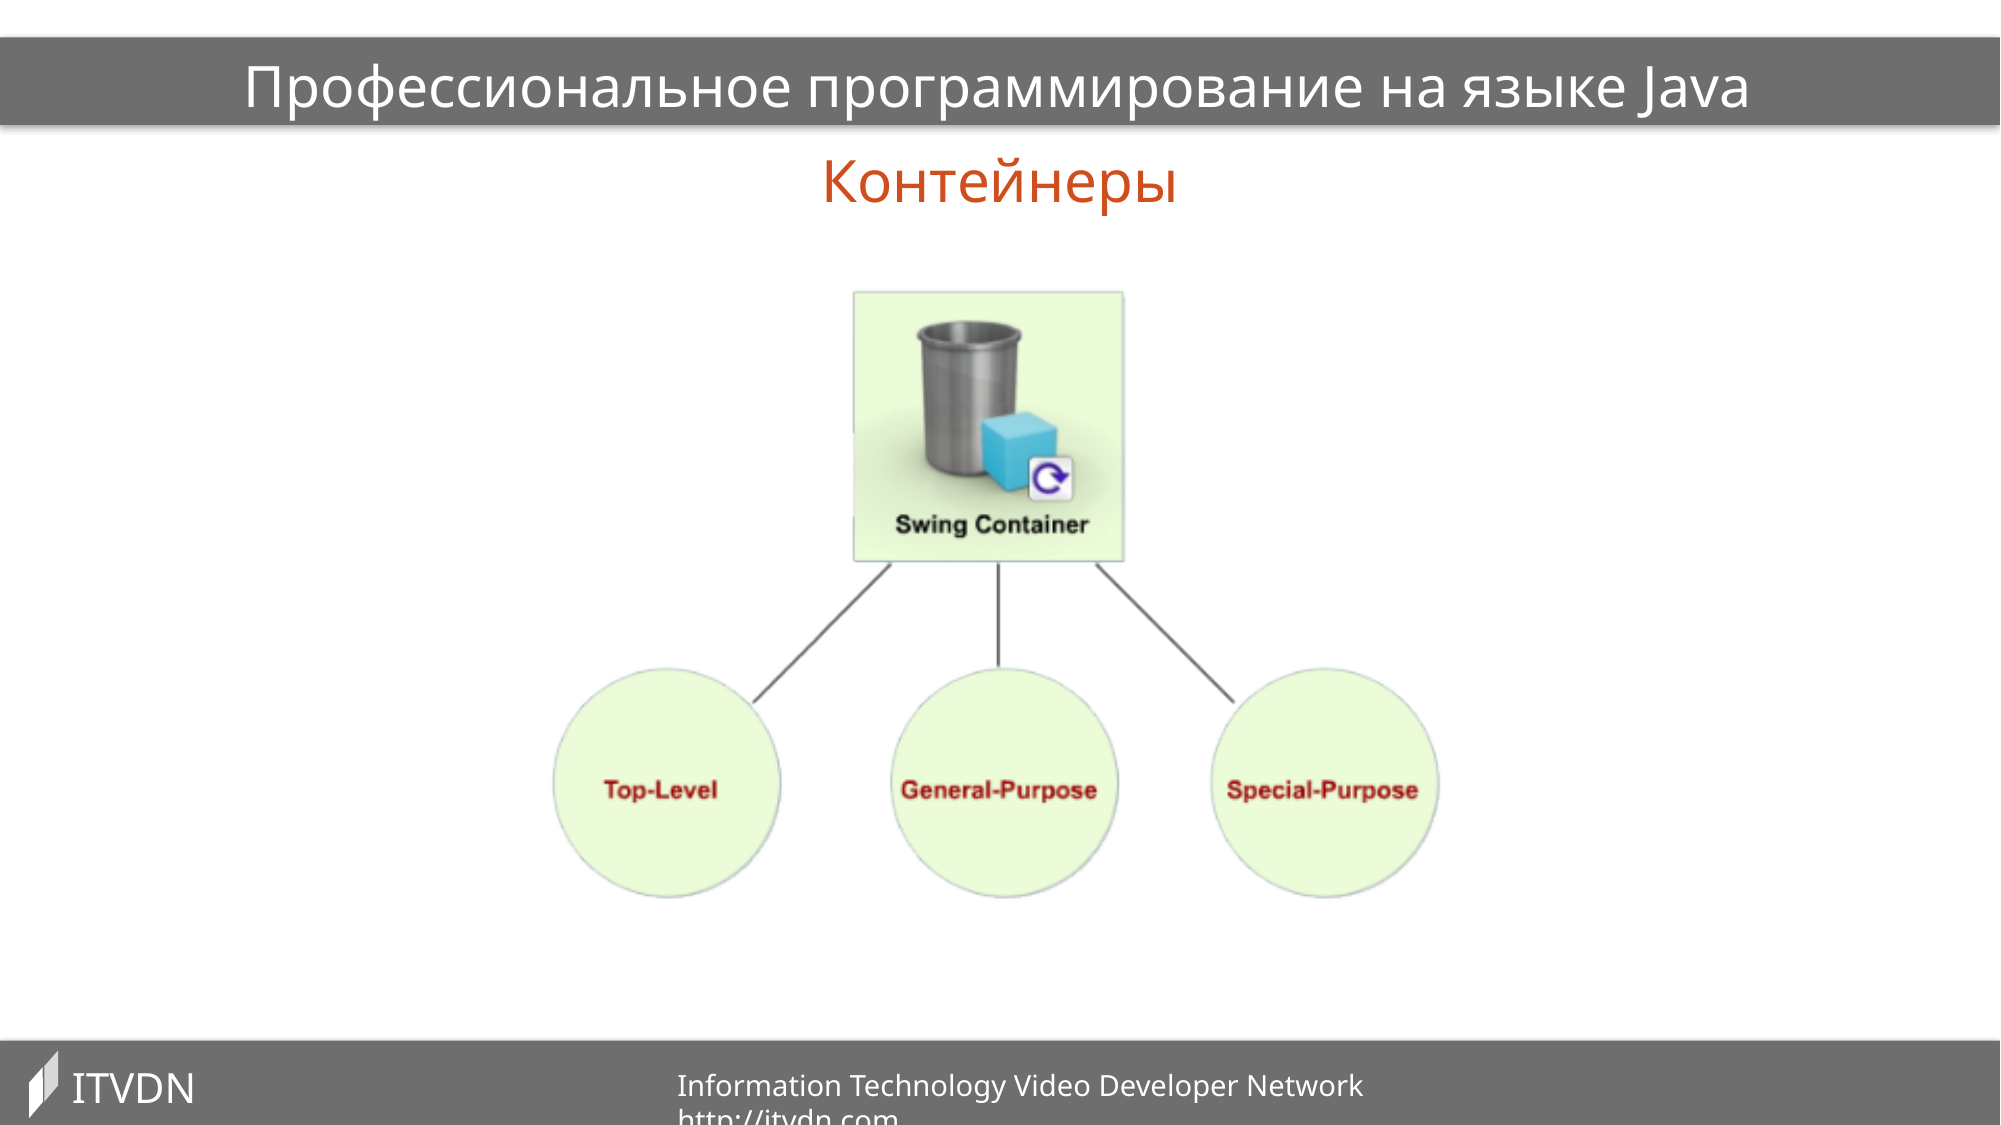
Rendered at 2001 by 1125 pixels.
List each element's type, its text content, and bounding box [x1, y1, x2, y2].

text_box [0, 34, 2000, 128]
text_box ITVDN [62, 1054, 212, 1120]
text_box Information Technology Video Developer Network http://itvdn.com [662, 1059, 1963, 1125]
text_box Профессиональное программирование на языке Java [207, 37, 1788, 132]
picture [527, 254, 1473, 918]
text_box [28, 1050, 59, 1119]
text_box Контейнеры [324, 138, 1675, 225]
text_box [0, 1037, 2000, 1125]
